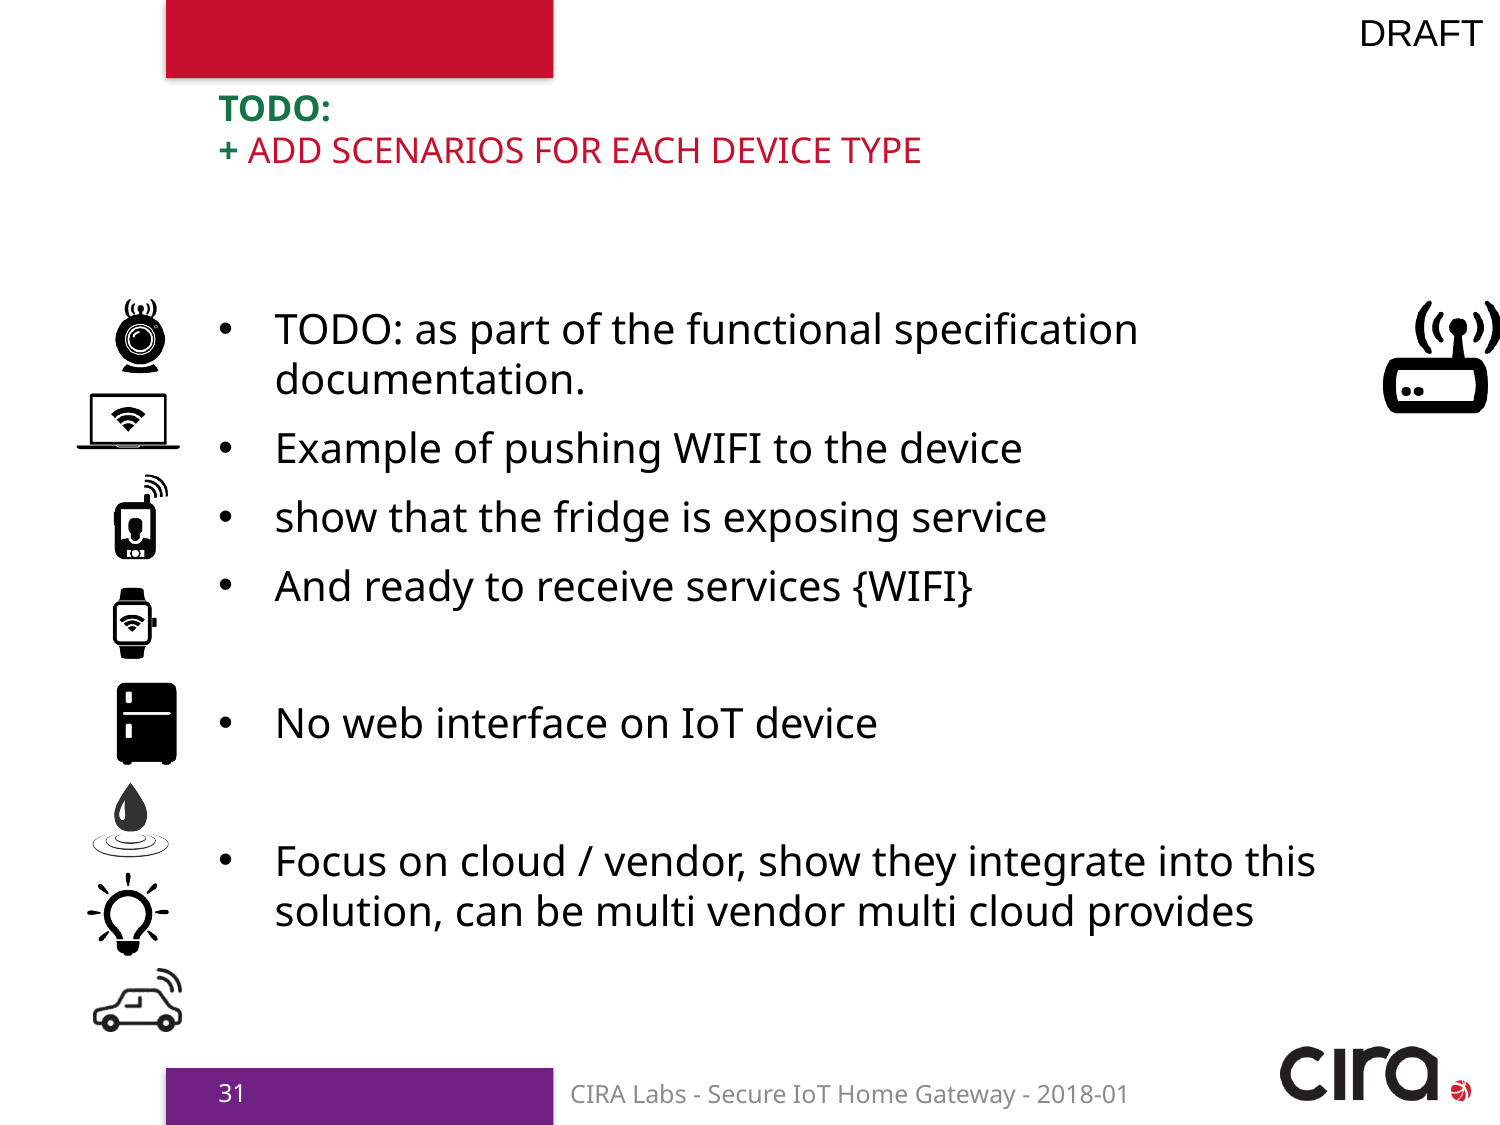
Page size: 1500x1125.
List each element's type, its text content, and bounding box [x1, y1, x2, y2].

picture [78, 865, 178, 963]
slide_number 31 [203, 1064, 554, 1125]
footer CIRA Labs - Secure IoT Home Gateway - 2018-01 [555, 1066, 1312, 1125]
picture [1280, 1046, 1471, 1101]
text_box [100, 295, 181, 366]
picture [93, 968, 183, 1032]
picture [92, 781, 170, 859]
picture [97, 674, 196, 772]
picture [85, 574, 184, 672]
list TODO: as part of the functional specification documentation. Example of pushing WIFI to the device show that the fridge is exposing service And ready to receive services {WIFI} No web interface on IoT device Focus on cloud / vendor, show they integrate into this solution, can be multi vendor multi cloud provides [203, 295, 1422, 1038]
picture [1376, 291, 1500, 422]
picture [73, 367, 190, 566]
title TODO: + ADD Scenarios FOR each device type [203, 78, 1422, 266]
